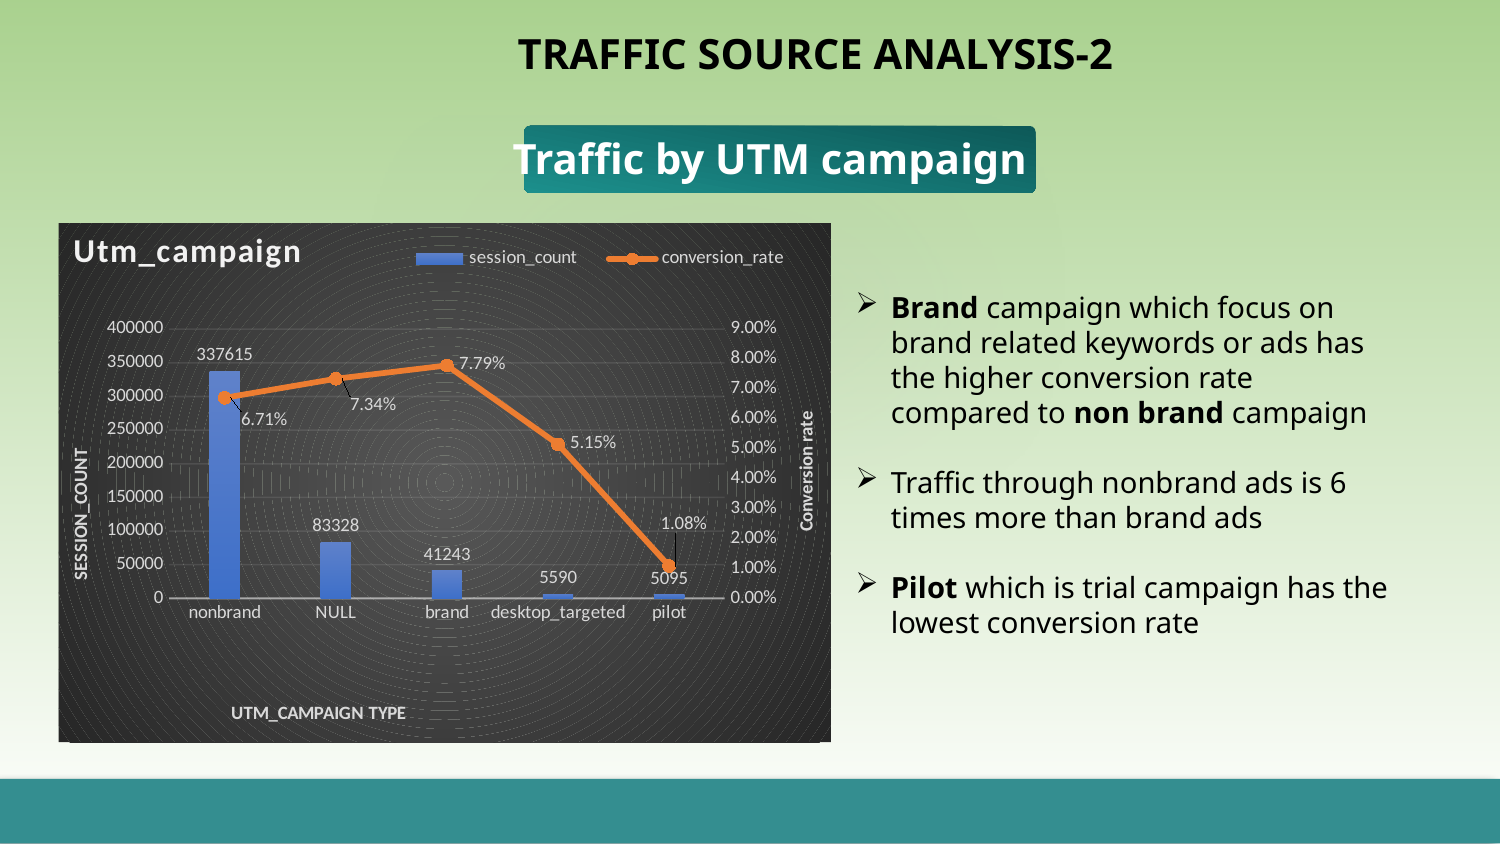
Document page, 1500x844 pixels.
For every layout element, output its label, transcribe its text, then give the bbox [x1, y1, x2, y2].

chart [58, 223, 831, 743]
text_box [523, 124, 1037, 133]
title TRAFFIC SOURCE ANALYSIS-2 [271, 19, 1360, 86]
text_box Traffic by UTM campaign [476, 133, 1064, 200]
text_box Brand campaign which focus on brand related keywords or ads has the higher conversion rate compared to non brand campaign Traffic through nonbrand ads is 6 times more than brand ads Pilot which is trial campaign has the lowest conversion rate [840, 282, 1413, 647]
